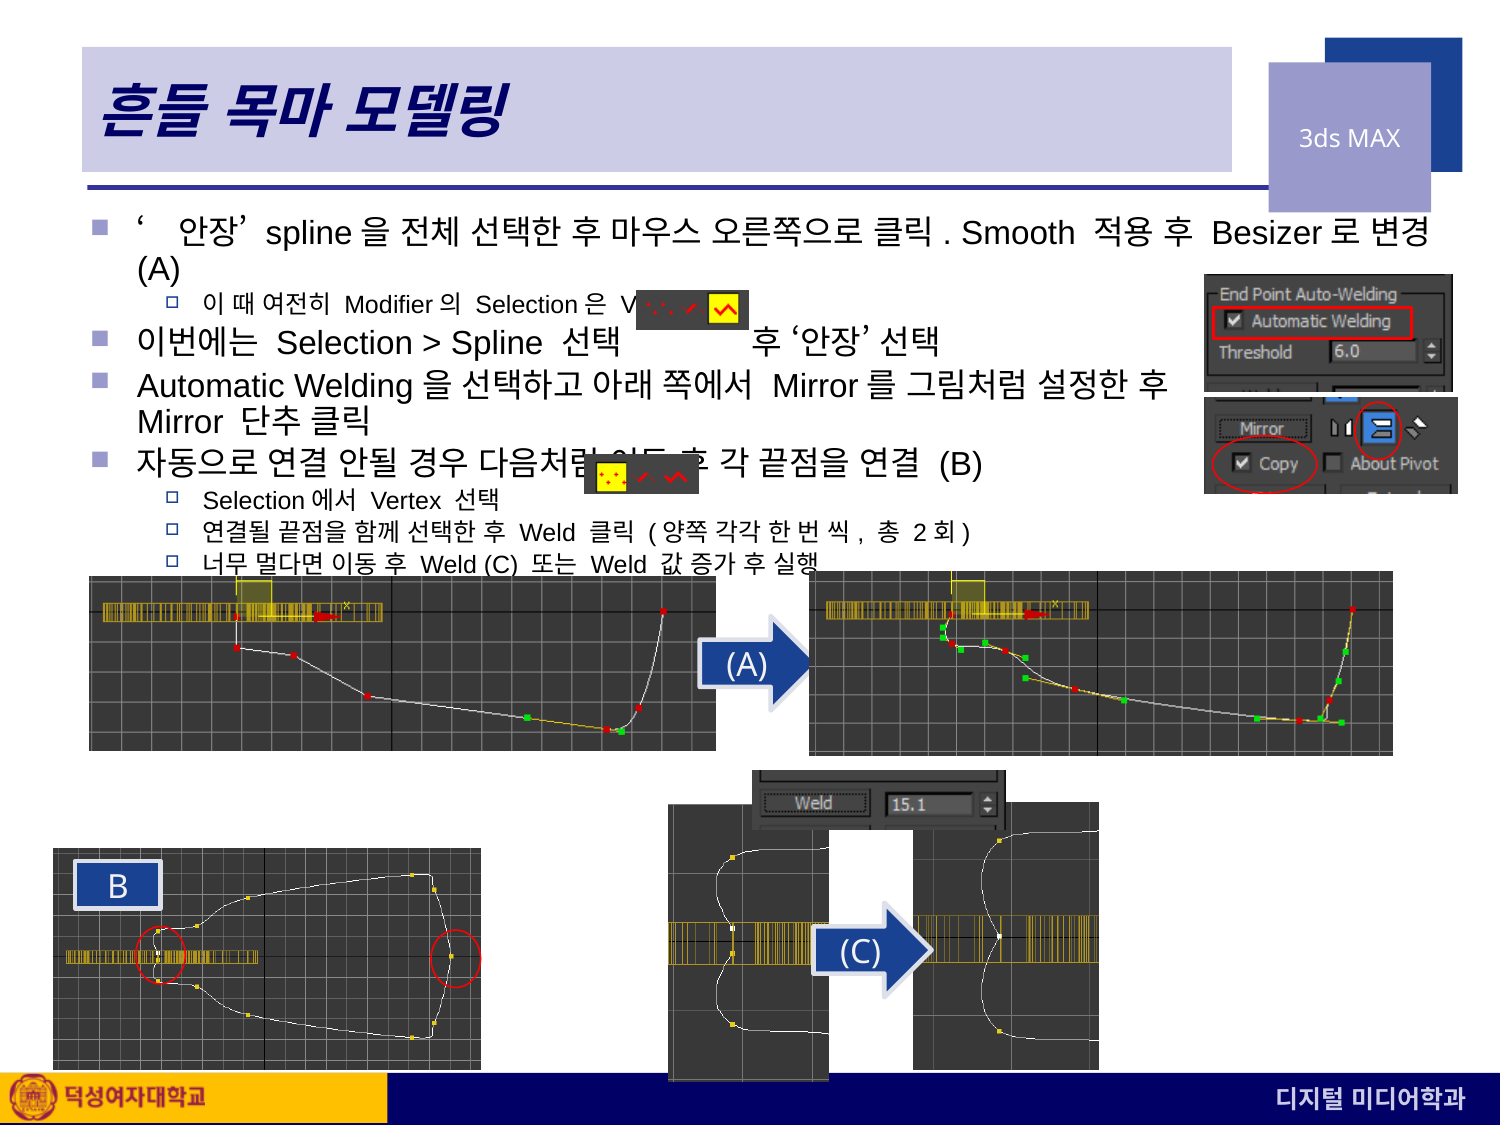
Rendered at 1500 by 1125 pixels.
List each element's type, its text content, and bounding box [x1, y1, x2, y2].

picture [0, 848, 481, 1125]
text_box ‘안장’ spline을 전체 선택한 후 마우스 오른쪽으로 클릭. Smooth 적용 후 Besizer로 변경 (A) 이 때 여전히 Modifier의 Selection은 Vertex 단위 이번에는 Selection > Spline 선택 후 ‘안장’ 선택 Automatic Welding을 선택하고 아래 쪽에서 Mirror를 그림처럼 설정한 후 Mirror 단추 클릭 자동으로 연결 안될 경우 다음처럼 이동 후 각 끝점을 연결 (B) Selection에서 Vertex 선택 연결될 끝점을 함께 선택한 후 Weld 클릭 (양쪽 각각 한 번 씩, 총 2회) 너무 멀다면 이동 후 Weld (C) 또는 Weld 값 증가 후 실행 [0, 208, 1483, 1037]
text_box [89, 571, 1393, 756]
picture [668, 770, 1100, 1082]
picture [1204, 397, 1458, 494]
picture [635, 290, 749, 330]
title 흔들 목마 모델링 [81, 46, 1233, 173]
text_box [1204, 274, 1454, 392]
text_box (C) [832, 902, 907, 998]
picture [584, 453, 699, 494]
